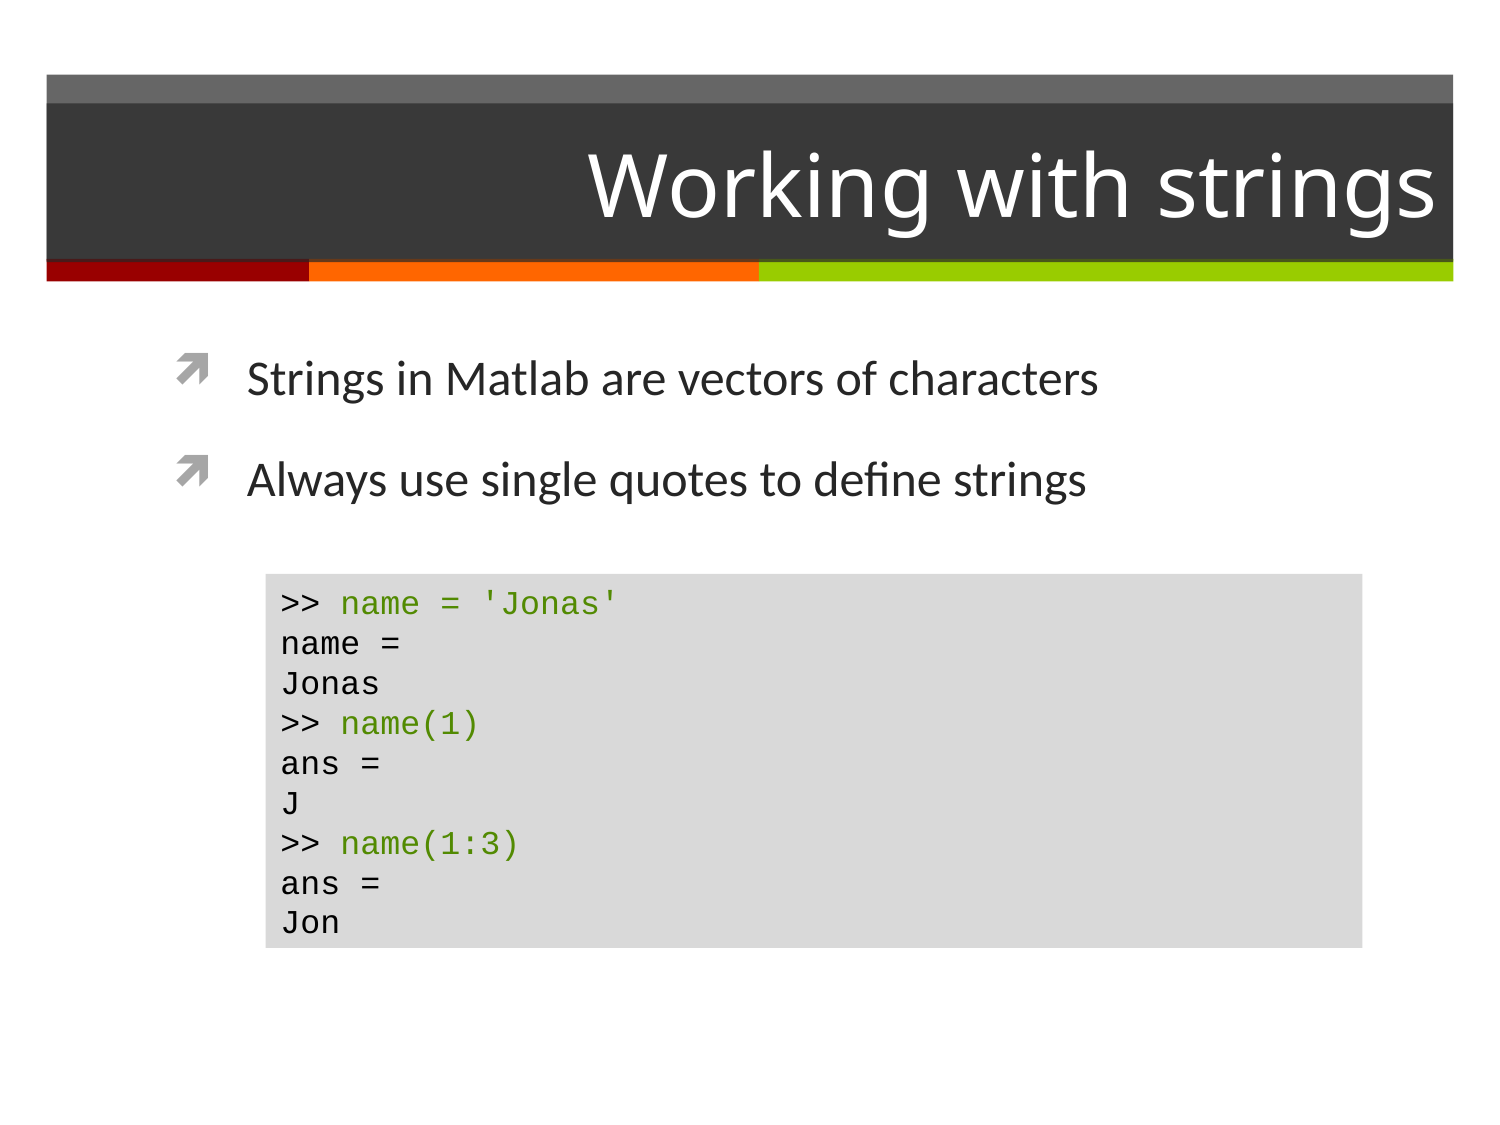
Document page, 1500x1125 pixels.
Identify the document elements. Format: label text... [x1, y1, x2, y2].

list Strings in Matlab are vectors of characters Always use single quotes to define strings [157, 337, 1319, 993]
text_box >> name = 'Jonas' name = Jonas >> name(1) ans = J >> name(1:3) ans = Jon [265, 573, 1363, 948]
title Working with strings [46, 103, 1454, 263]
